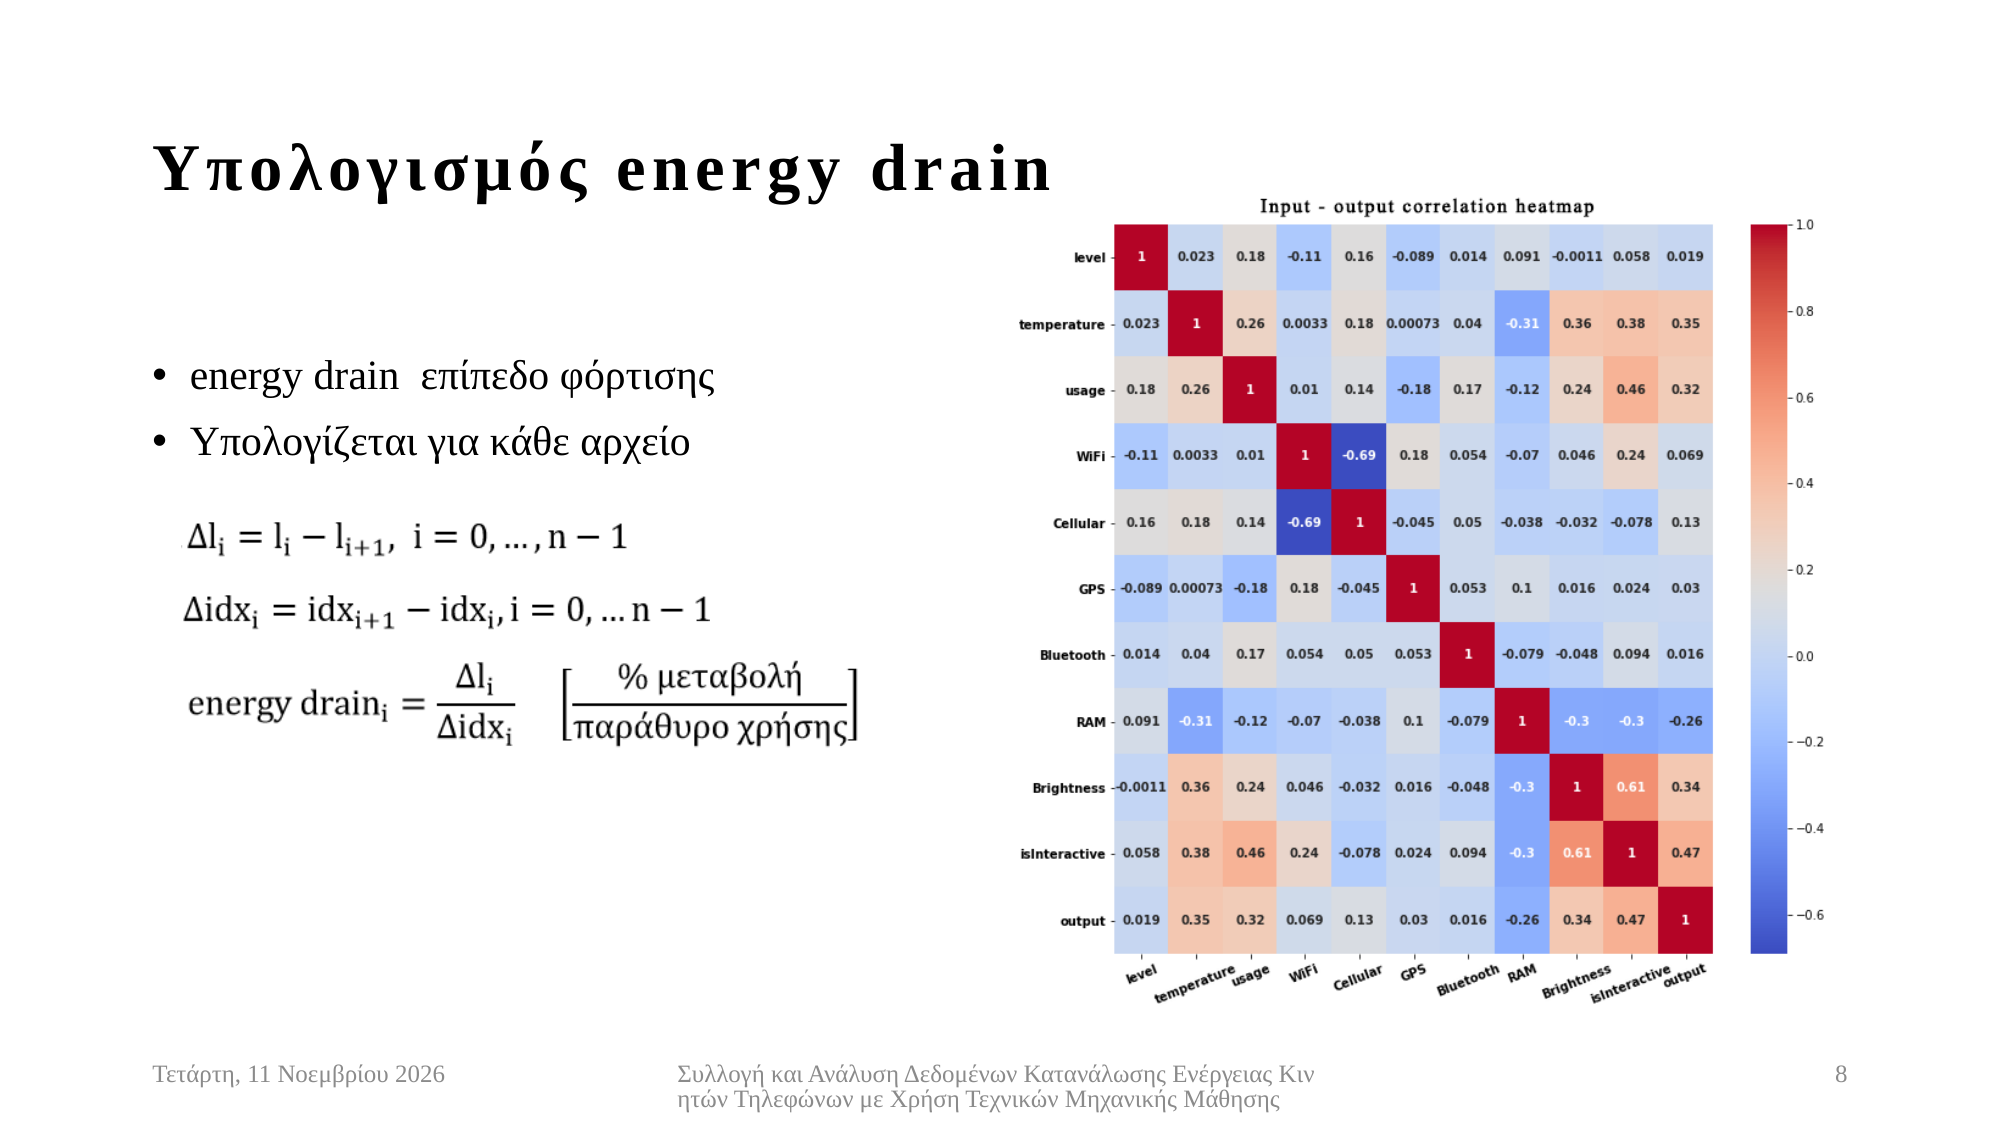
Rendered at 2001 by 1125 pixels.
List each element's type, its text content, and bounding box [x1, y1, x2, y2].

slide_number 8 [1412, 1042, 1863, 1103]
picture [181, 586, 710, 632]
title Υπολογισμός energy drain [137, 59, 1863, 278]
slide_number Παρασκευή, 30 Οκτωβρίου 2020 [137, 1042, 588, 1103]
picture [181, 653, 863, 754]
picture [181, 517, 631, 570]
footer Συλλογή και Ανάλυση Δεδομένων Κατανάλωσης Ενέργειας Κινητών Τηλεφώνων με Χρήση Τεχνικών Μηχανικής Μάθησης [662, 1042, 1338, 1103]
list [1012, 177, 1863, 1021]
